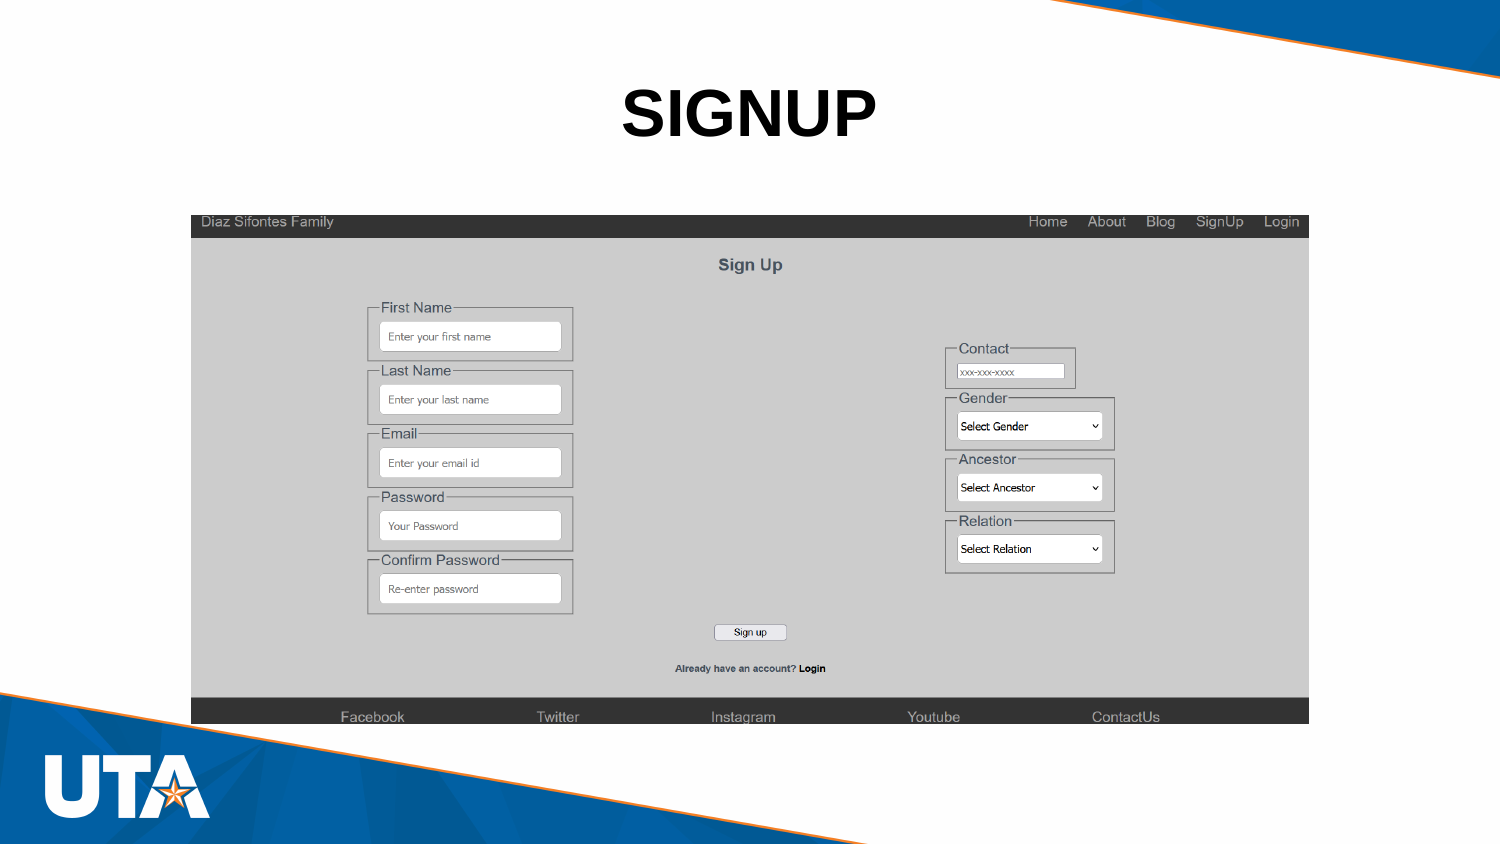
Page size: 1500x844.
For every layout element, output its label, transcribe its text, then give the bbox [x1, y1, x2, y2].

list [191, 214, 1309, 724]
title SIGNUP [75, 39, 1425, 180]
picture [0, 0, 1500, 844]
